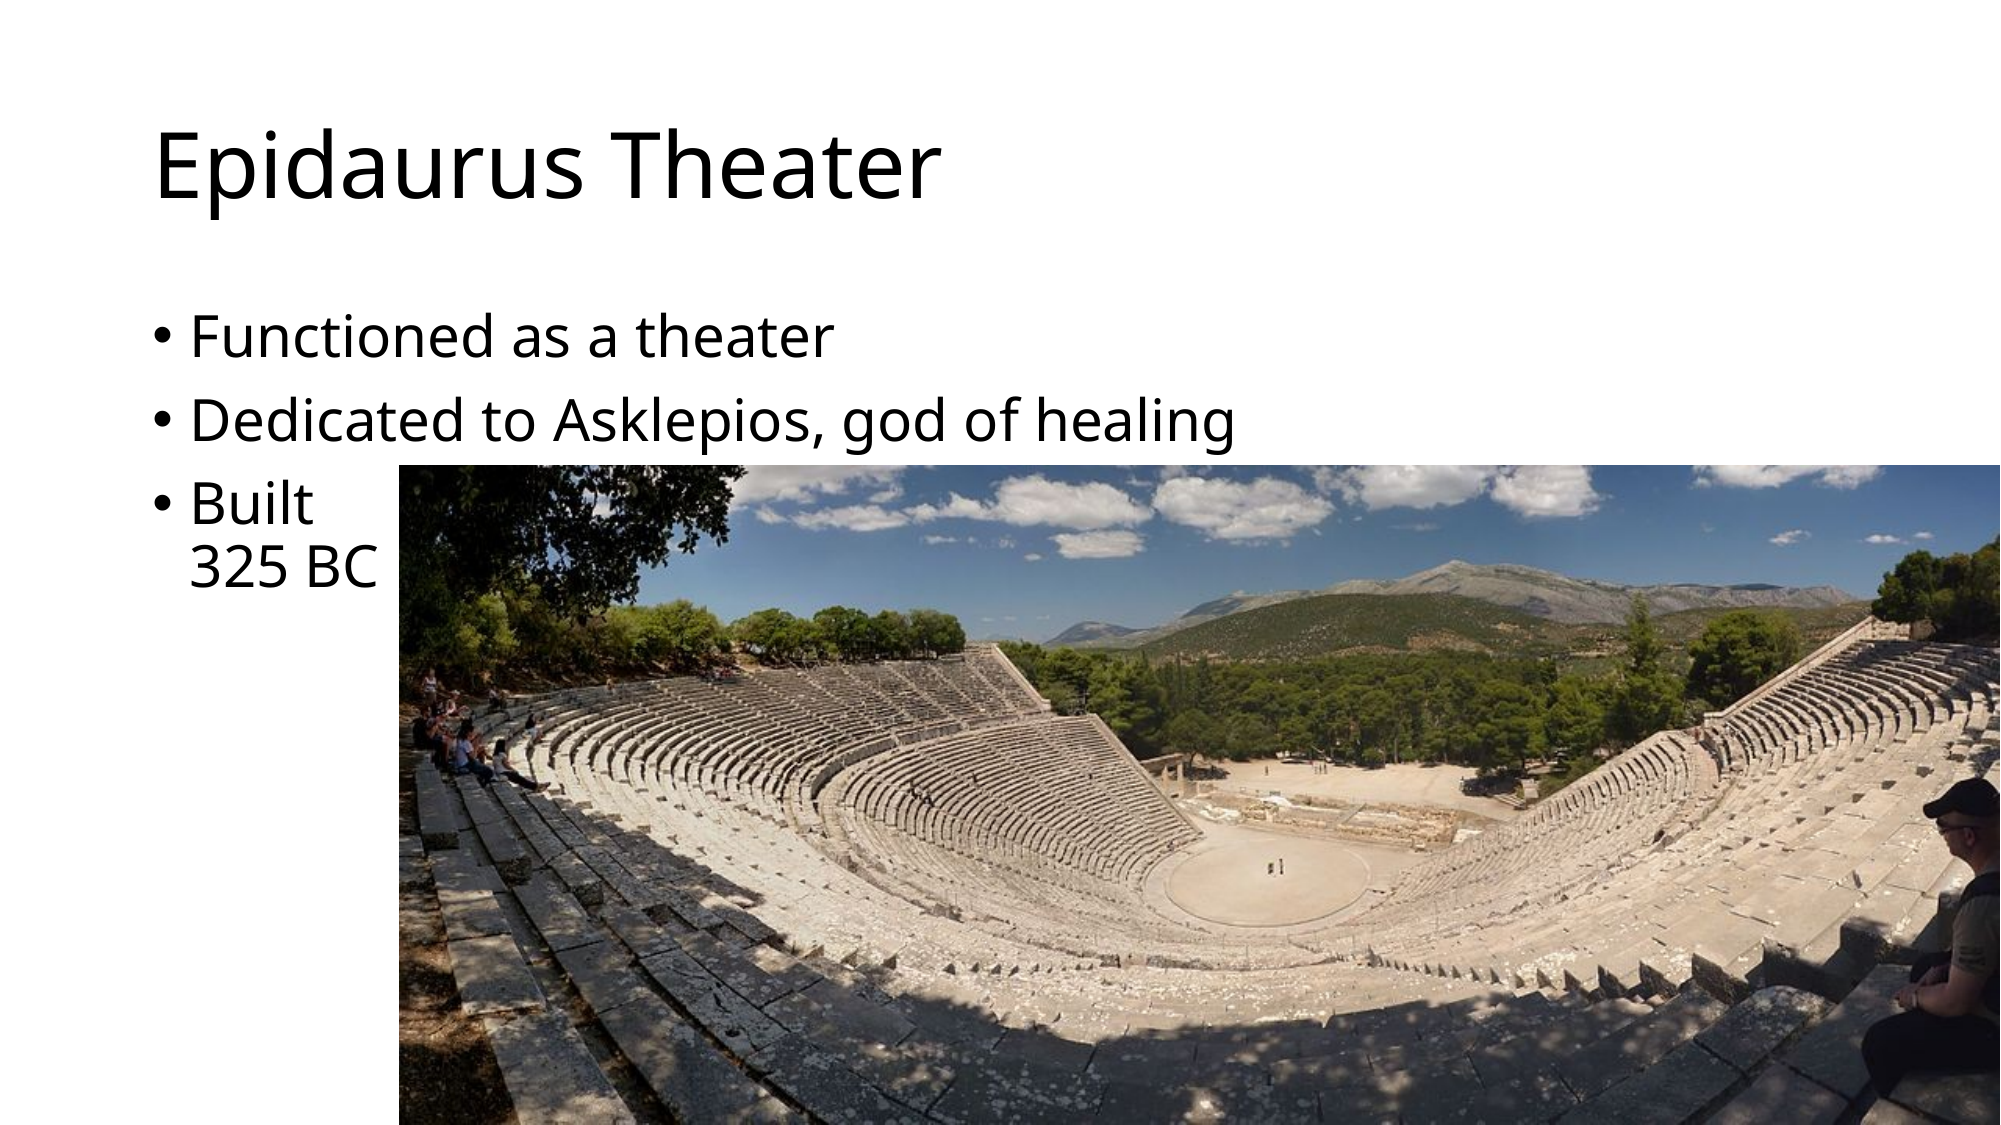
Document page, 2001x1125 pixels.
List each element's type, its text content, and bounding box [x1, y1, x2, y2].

title Epidaurus Theater [137, 59, 1863, 278]
list Functioned as a theater Dedicated to Asklepios, god of healing Built 325 BC [137, 299, 1863, 1014]
picture [399, 465, 2000, 1125]
